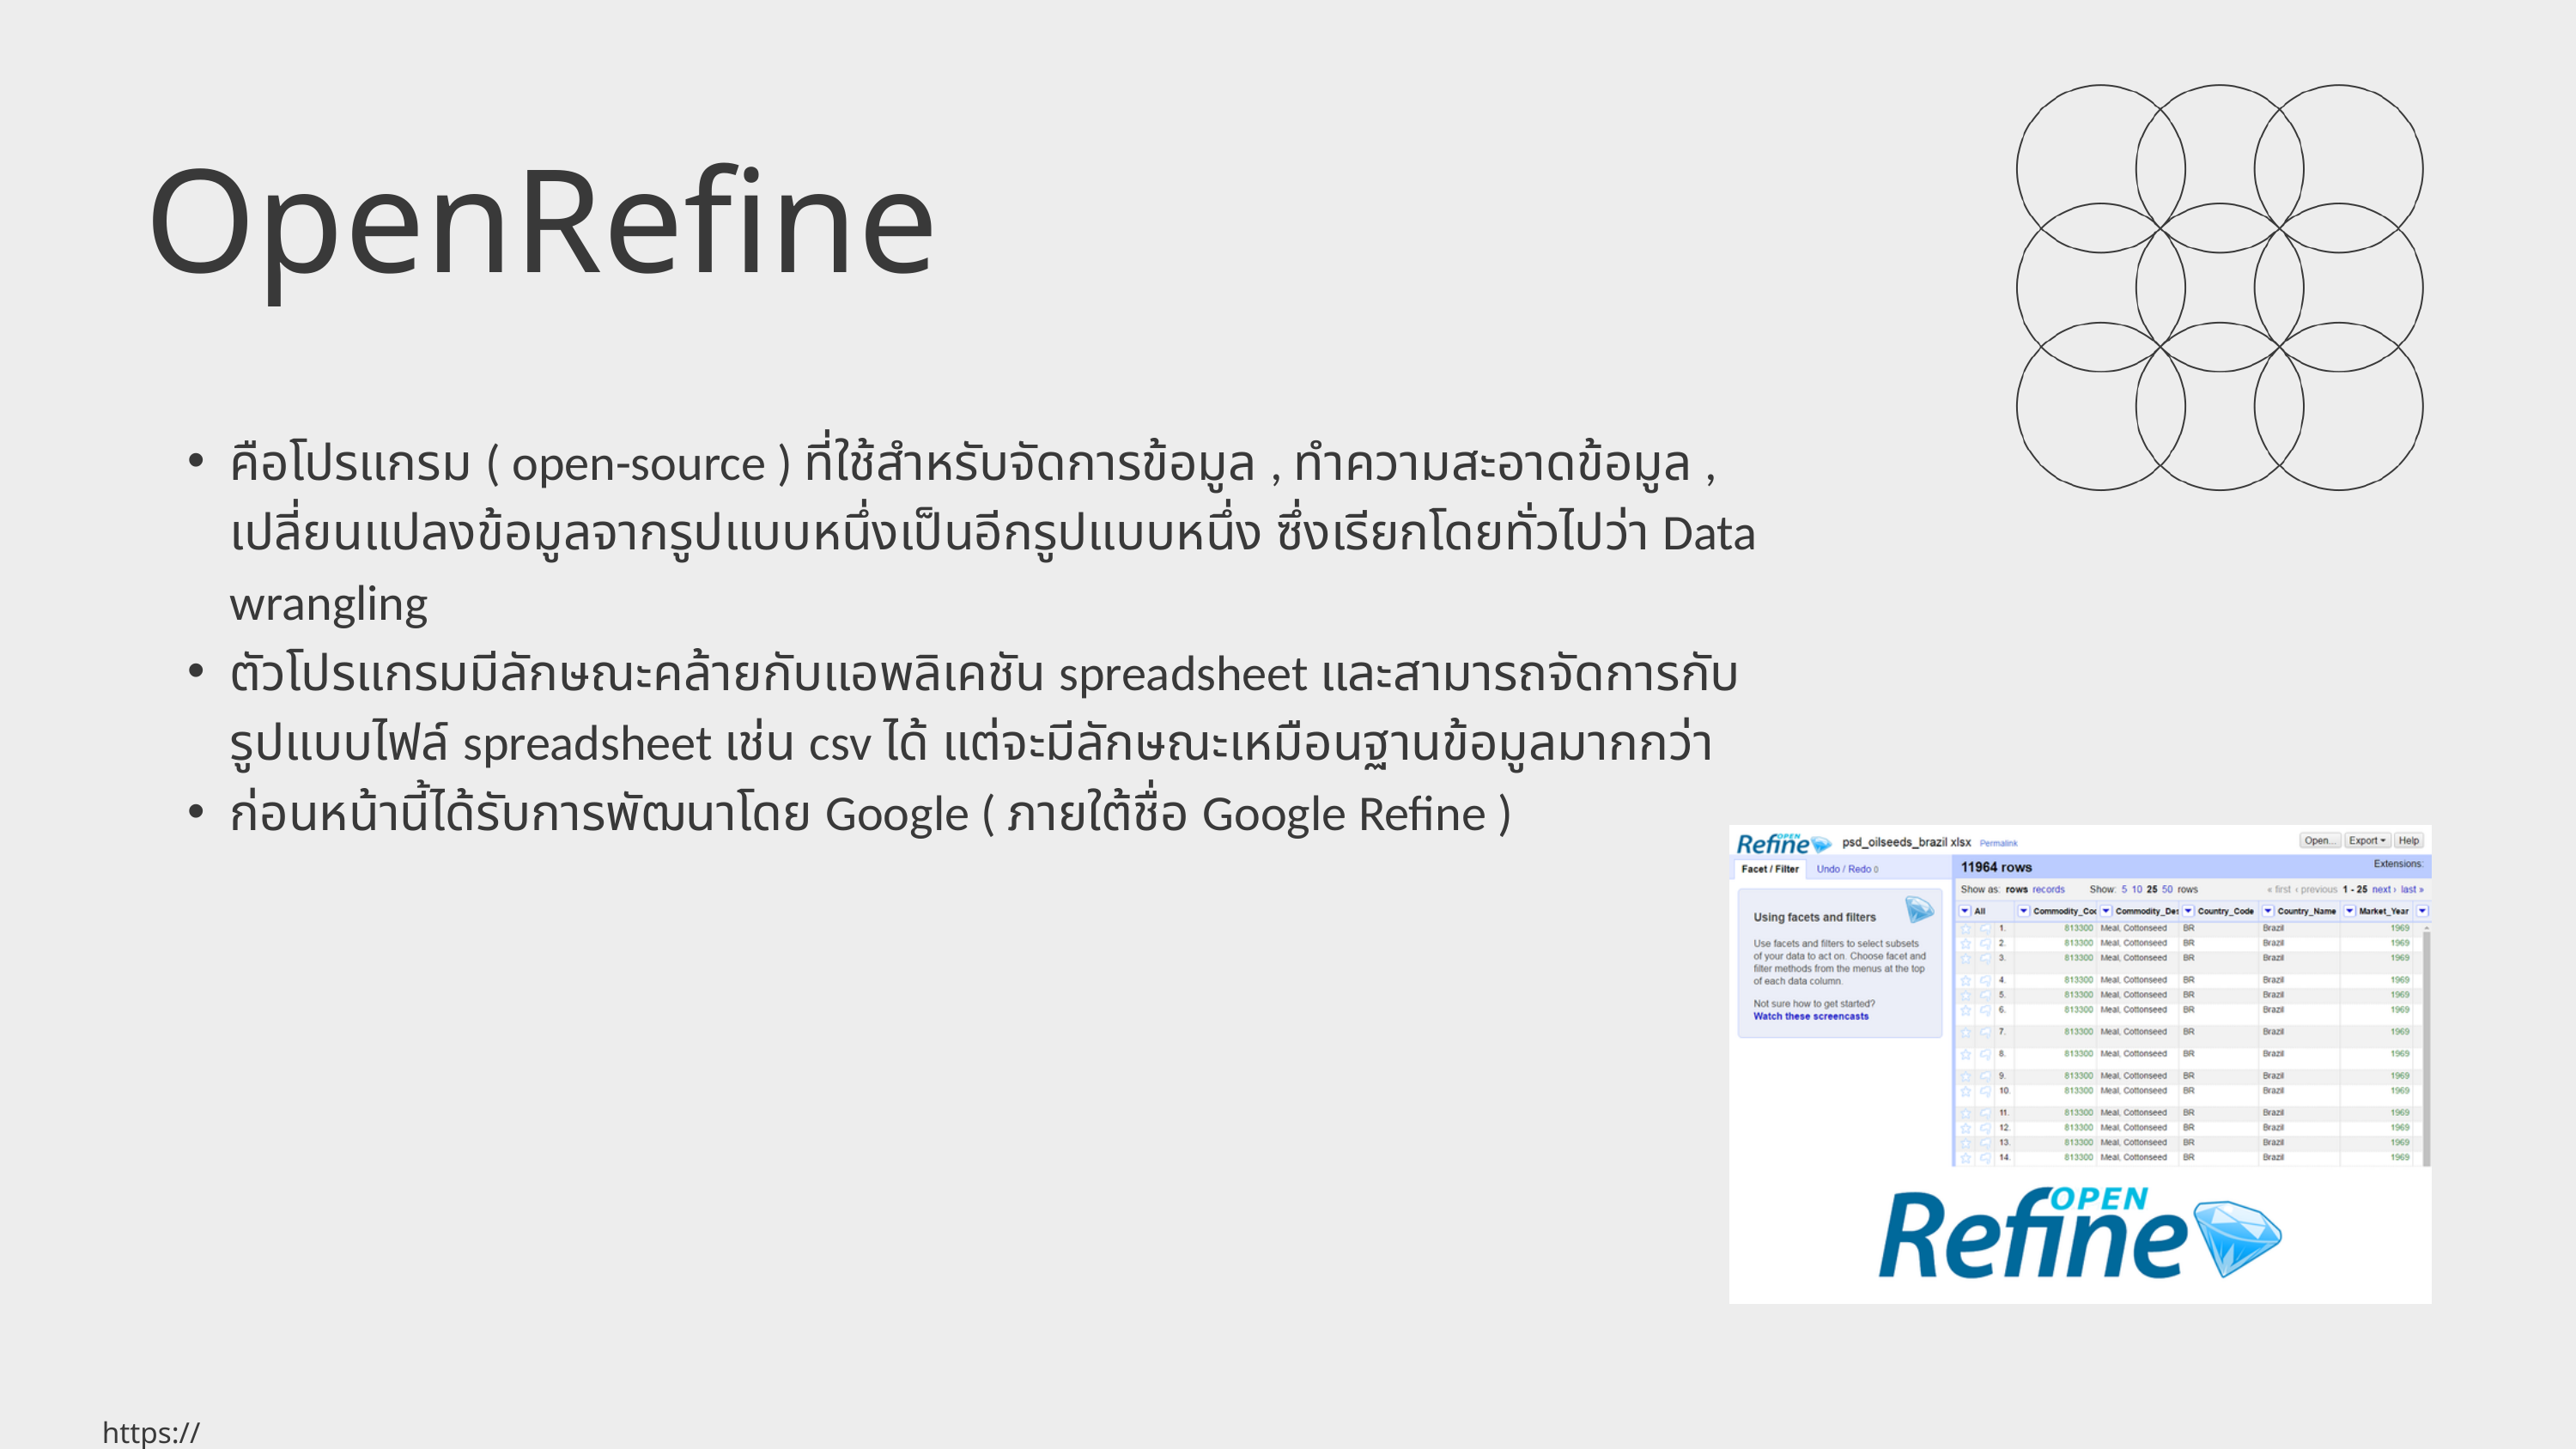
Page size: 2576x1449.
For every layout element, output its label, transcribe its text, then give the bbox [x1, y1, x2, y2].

text_box คือโปรแกรม ( open-source ) ที่ใช้สำหรับจัดการข้อมูล , ทำความสะอาดข้อมูล , เปลี่ยนแปลงข้อมูลจากรูปแบบหนึ่งเป็นอีกรูปแบบหนึ่ง ซึ่งเรียกโดยทั่วไปว่า Data wrangling ตัวโปรแกรมมีลักษณะคล้ายกับแอพลิเคชัน spreadsheet และสามารถจัดการกับรูปแบบไฟล์ spreadsheet เช่น csv ได้ แต่จะมีลักษณะเหมือนฐานข้อมูลมากกว่า ก่อนหน้านี้ได้รับการพัฒนาโดย Google ( ภายใต้ชื่อ Google Refine ) [144, 437, 1782, 841]
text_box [144, 144, 2432, 428]
picture [2008, 428, 2432, 498]
text_box https://openrefine.org/ [0, 1408, 303, 1449]
picture [2008, 75, 2432, 144]
picture [1729, 825, 2432, 1304]
